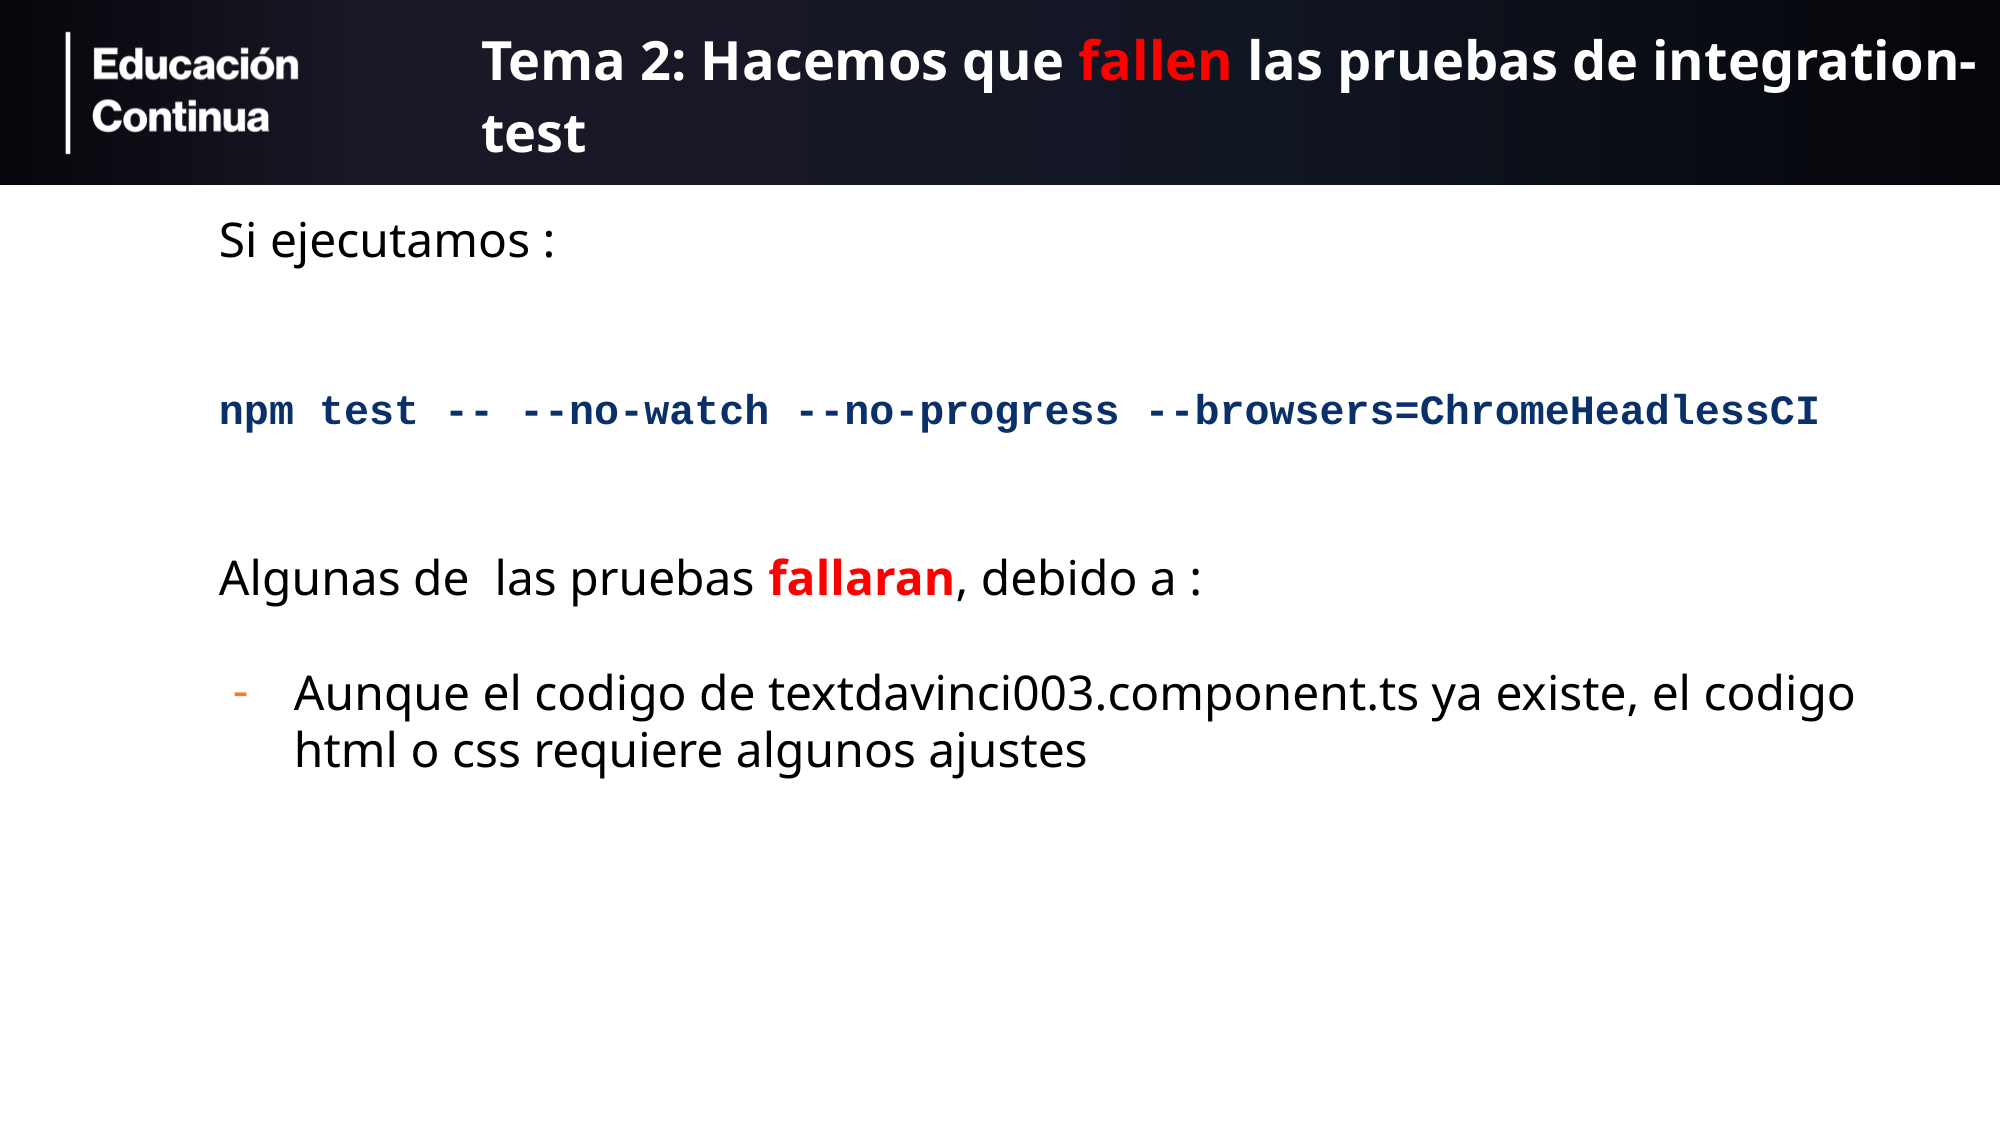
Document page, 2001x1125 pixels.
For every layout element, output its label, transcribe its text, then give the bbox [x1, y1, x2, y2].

title Tema 2: Hacemos que fallen las pruebas de integration-test [466, 37, 2000, 146]
list Si ejecutamos : npm test -- --no-watch --no-progress --browsers=ChromeHeadlessCI Algunas de las pruebas fallaran, debido a : Aunque el codigo de textdavinci003.component.ts ya existe, el codigo html o css requiere algunos ajustes [204, 474, 1949, 608]
picture [0, 0, 2000, 185]
